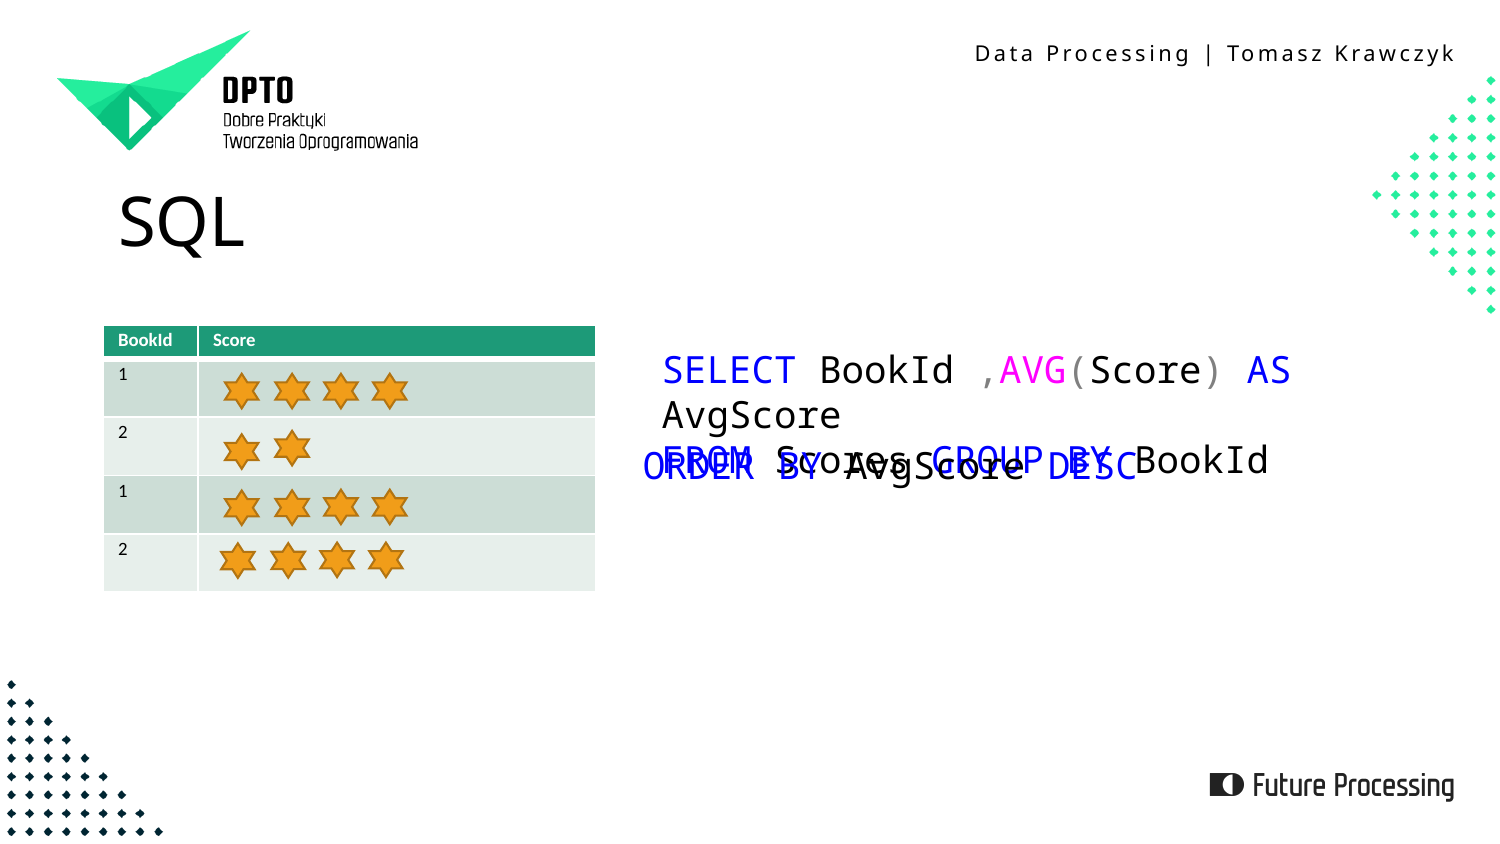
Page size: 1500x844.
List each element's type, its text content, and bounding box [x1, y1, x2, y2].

picture [0, 620, 263, 844]
title SQL [103, 179, 1397, 269]
text_box [223, 371, 261, 411]
table_header Score [199, 326, 595, 356]
text_box [273, 371, 311, 411]
picture [27, 5, 474, 198]
text_box [223, 432, 261, 471]
table_cell 1 [104, 362, 197, 416]
text_box SELECT BookId ,AVG(Score) AS AvgScore FROM Scores GROUP BY BookId [646, 338, 1453, 488]
picture [1338, 0, 1500, 396]
table_cell [199, 476, 595, 533]
table_cell 2 [104, 535, 197, 591]
table_cell 2 [104, 418, 197, 475]
text_box [273, 488, 311, 527]
text_box [367, 540, 405, 580]
text_box [371, 371, 409, 411]
table_cell [199, 535, 595, 591]
text_box [223, 488, 261, 527]
table_header BookId [104, 326, 197, 356]
picture [1187, 750, 1476, 819]
table_cell [199, 362, 595, 416]
text_box [219, 541, 257, 580]
table_cell 1 [104, 476, 197, 533]
text_box [269, 541, 307, 580]
text_box [322, 487, 360, 527]
table_cell [199, 418, 595, 475]
text_box [322, 371, 360, 411]
text_box ORDER BY AvgScore DESC [628, 434, 1153, 494]
text_box [273, 428, 311, 468]
text_box [318, 540, 356, 580]
text_box [371, 487, 409, 527]
